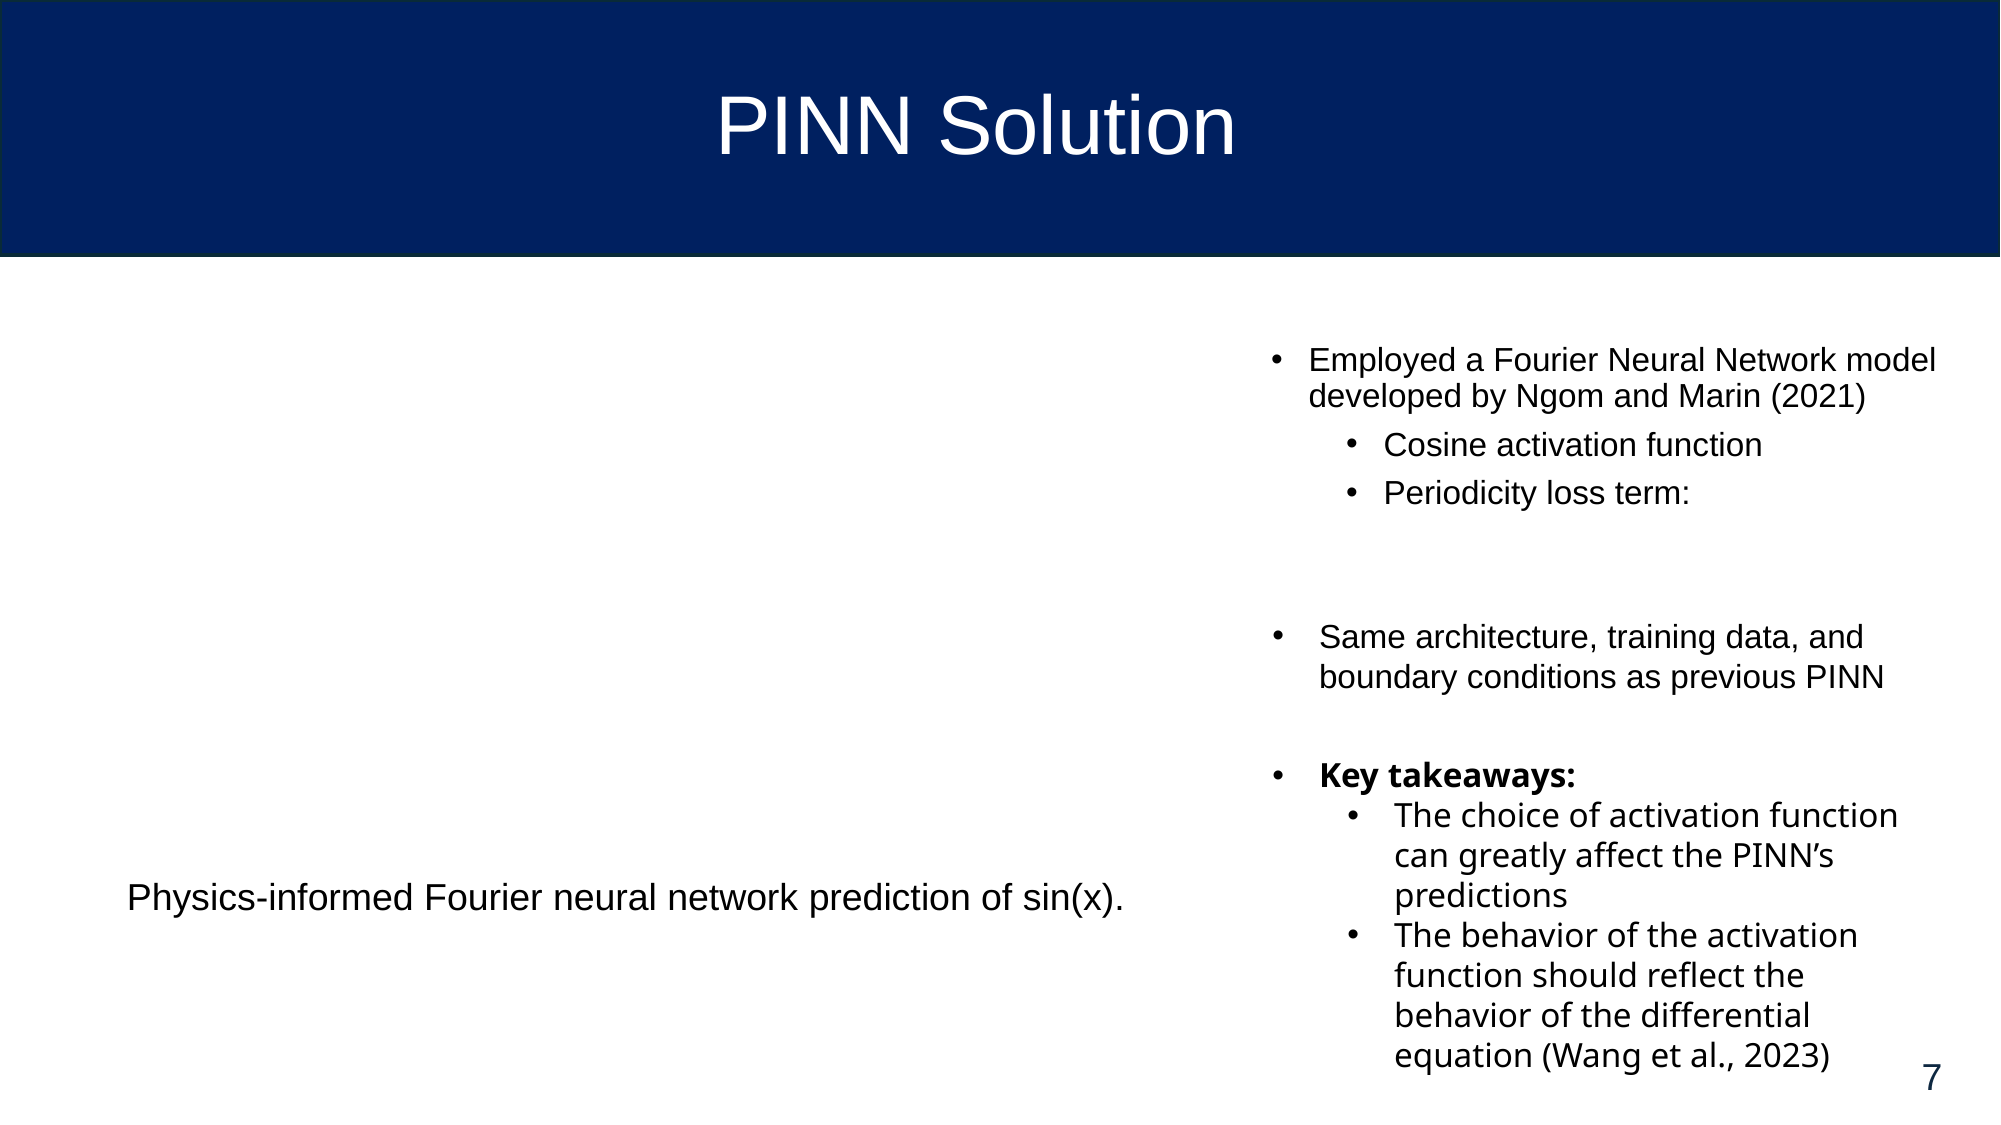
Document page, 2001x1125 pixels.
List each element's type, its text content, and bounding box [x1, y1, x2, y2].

text_box [0, 0, 2000, 257]
picture [0, 371, 1284, 865]
text_box Physics-informed Fourier neural network prediction of sin(x). [101, 865, 1257, 926]
title PINN Solution [251, 39, 1703, 216]
slide_number 7 [1507, 1045, 1958, 1106]
text_box Same architecture, training data, and boundary conditions as previous PINN [1284, 562, 2000, 702]
text_box Key takeaways: The choice of activation function can greatly affect the PINN’s predictions The behavior of the activation function should reflect the behavior of the differential equation (Wang et al., 2023) [1257, 747, 1958, 1082]
